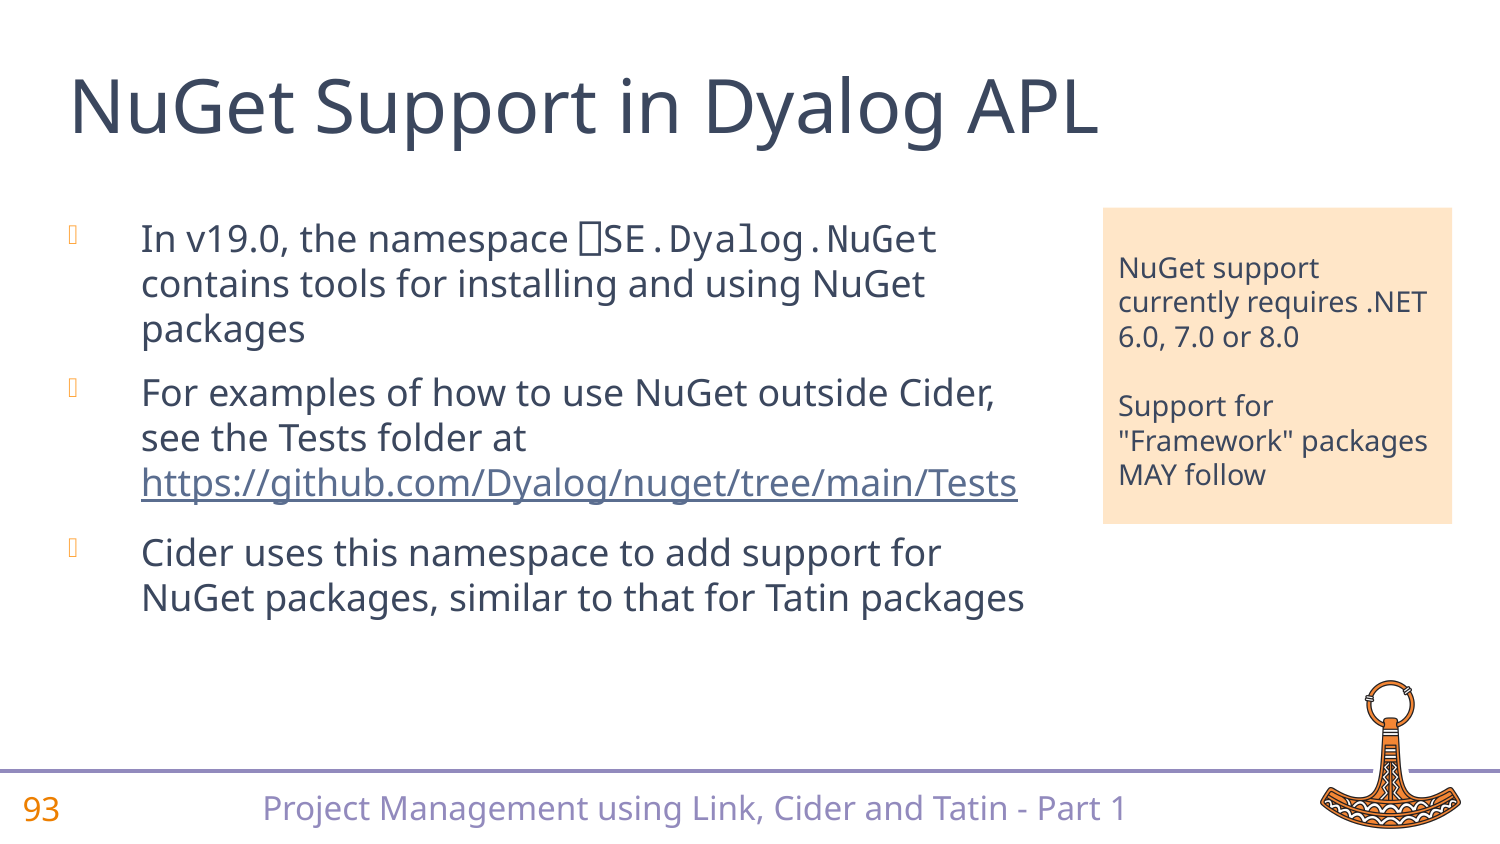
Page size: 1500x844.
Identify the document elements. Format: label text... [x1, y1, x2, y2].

list In v19.0, the namespace ⎕SE.Dyalog.NuGet contains tools for installing and using NuGet packages For examples of how to use NuGet outside Cider, see the Tests folder at https://github.com/Dyalog/nuget/tree/main/Tests Cider uses this namespace to add support for NuGet packages, similar to that for Tatin packages [53, 207, 1053, 630]
picture [1320, 680, 1461, 829]
title NuGet Support in Dyalog APL [53, 43, 1203, 157]
list NuGet support currently requires .NET 6.0, 7.0 or 8.0 Support for "Framework" packages MAY follow [1103, 207, 1453, 524]
